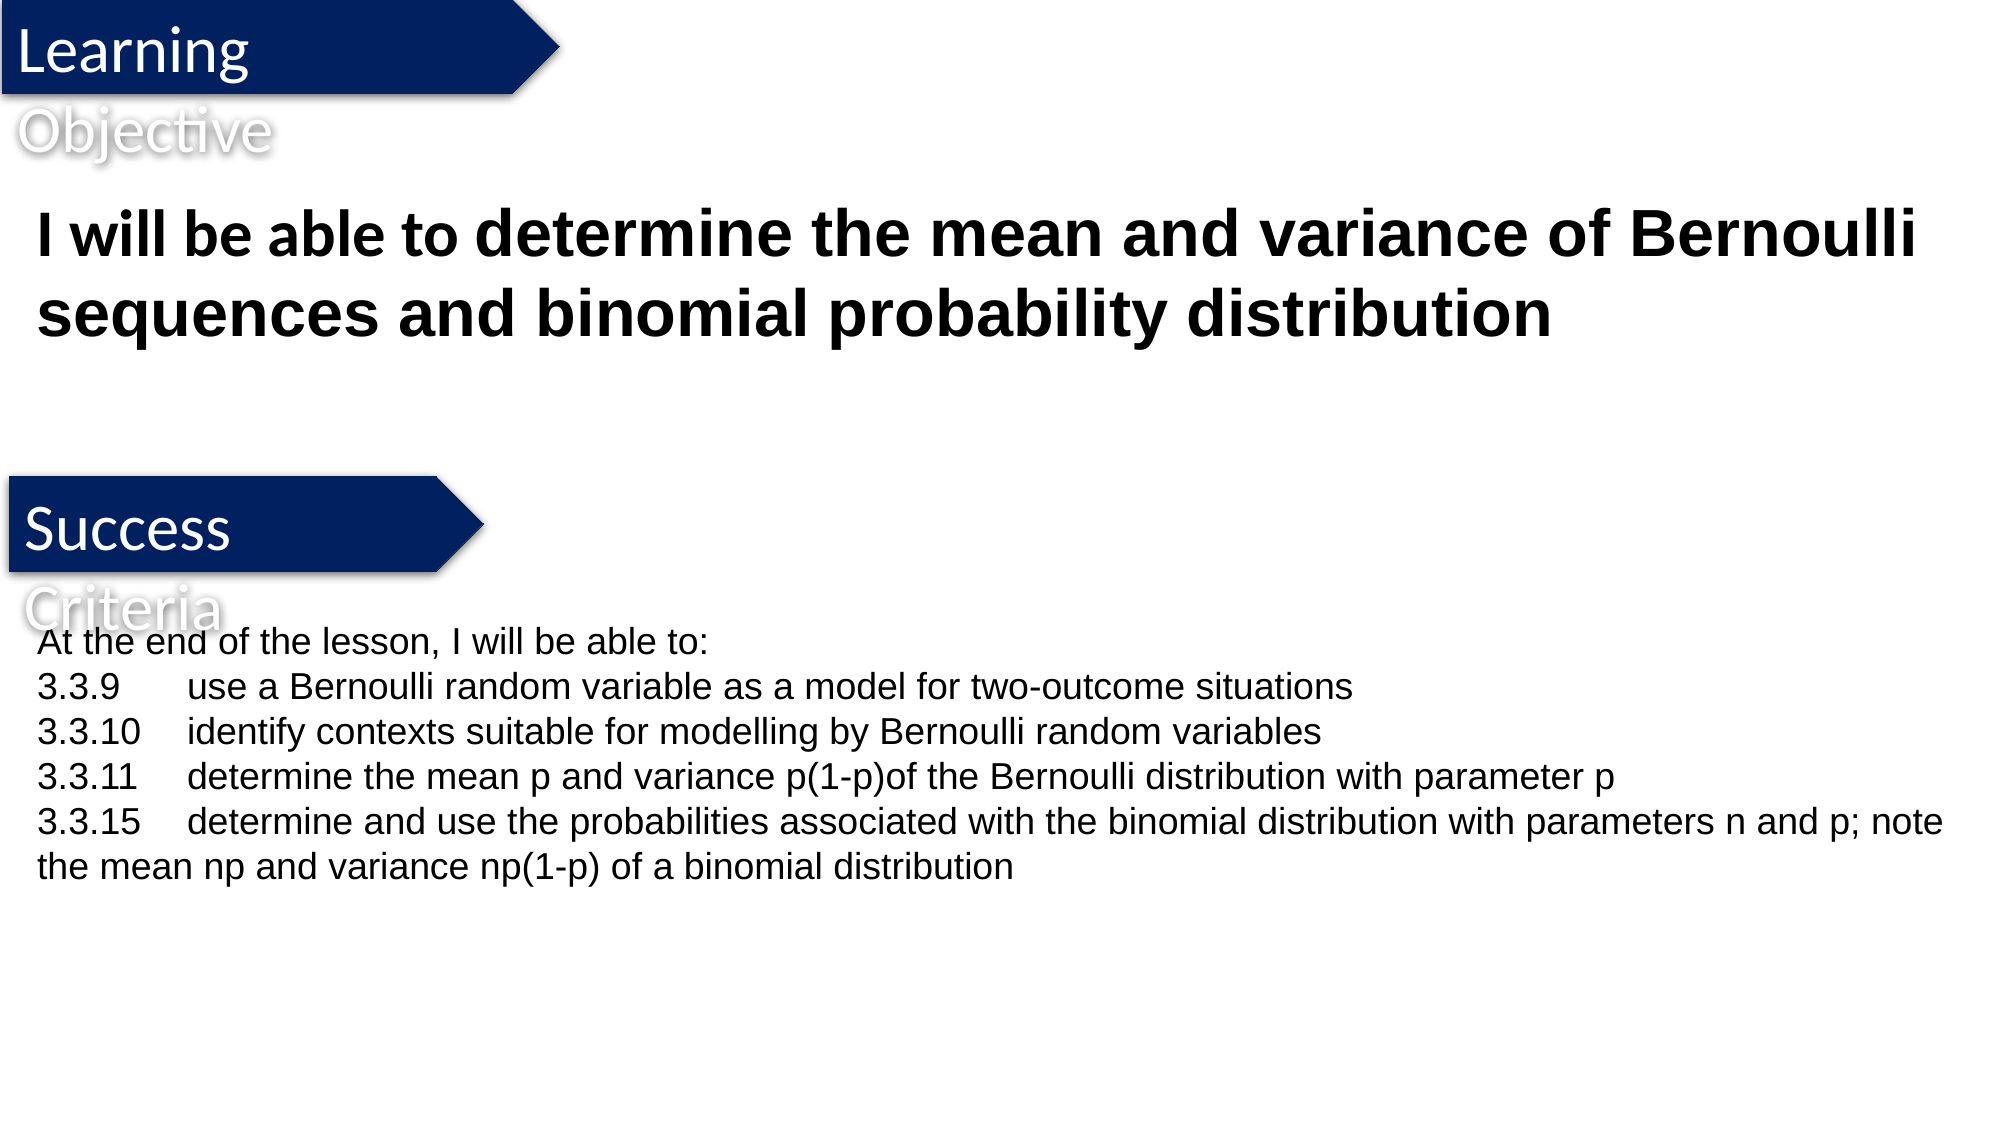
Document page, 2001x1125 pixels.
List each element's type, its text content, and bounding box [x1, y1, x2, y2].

text_box Learning Objective [2, 0, 560, 94]
text_box I will be able to determine the mean and variance of Bernoulli sequences and binomial probability distribution [21, 182, 1937, 357]
text_box Success Criteria [9, 476, 484, 572]
